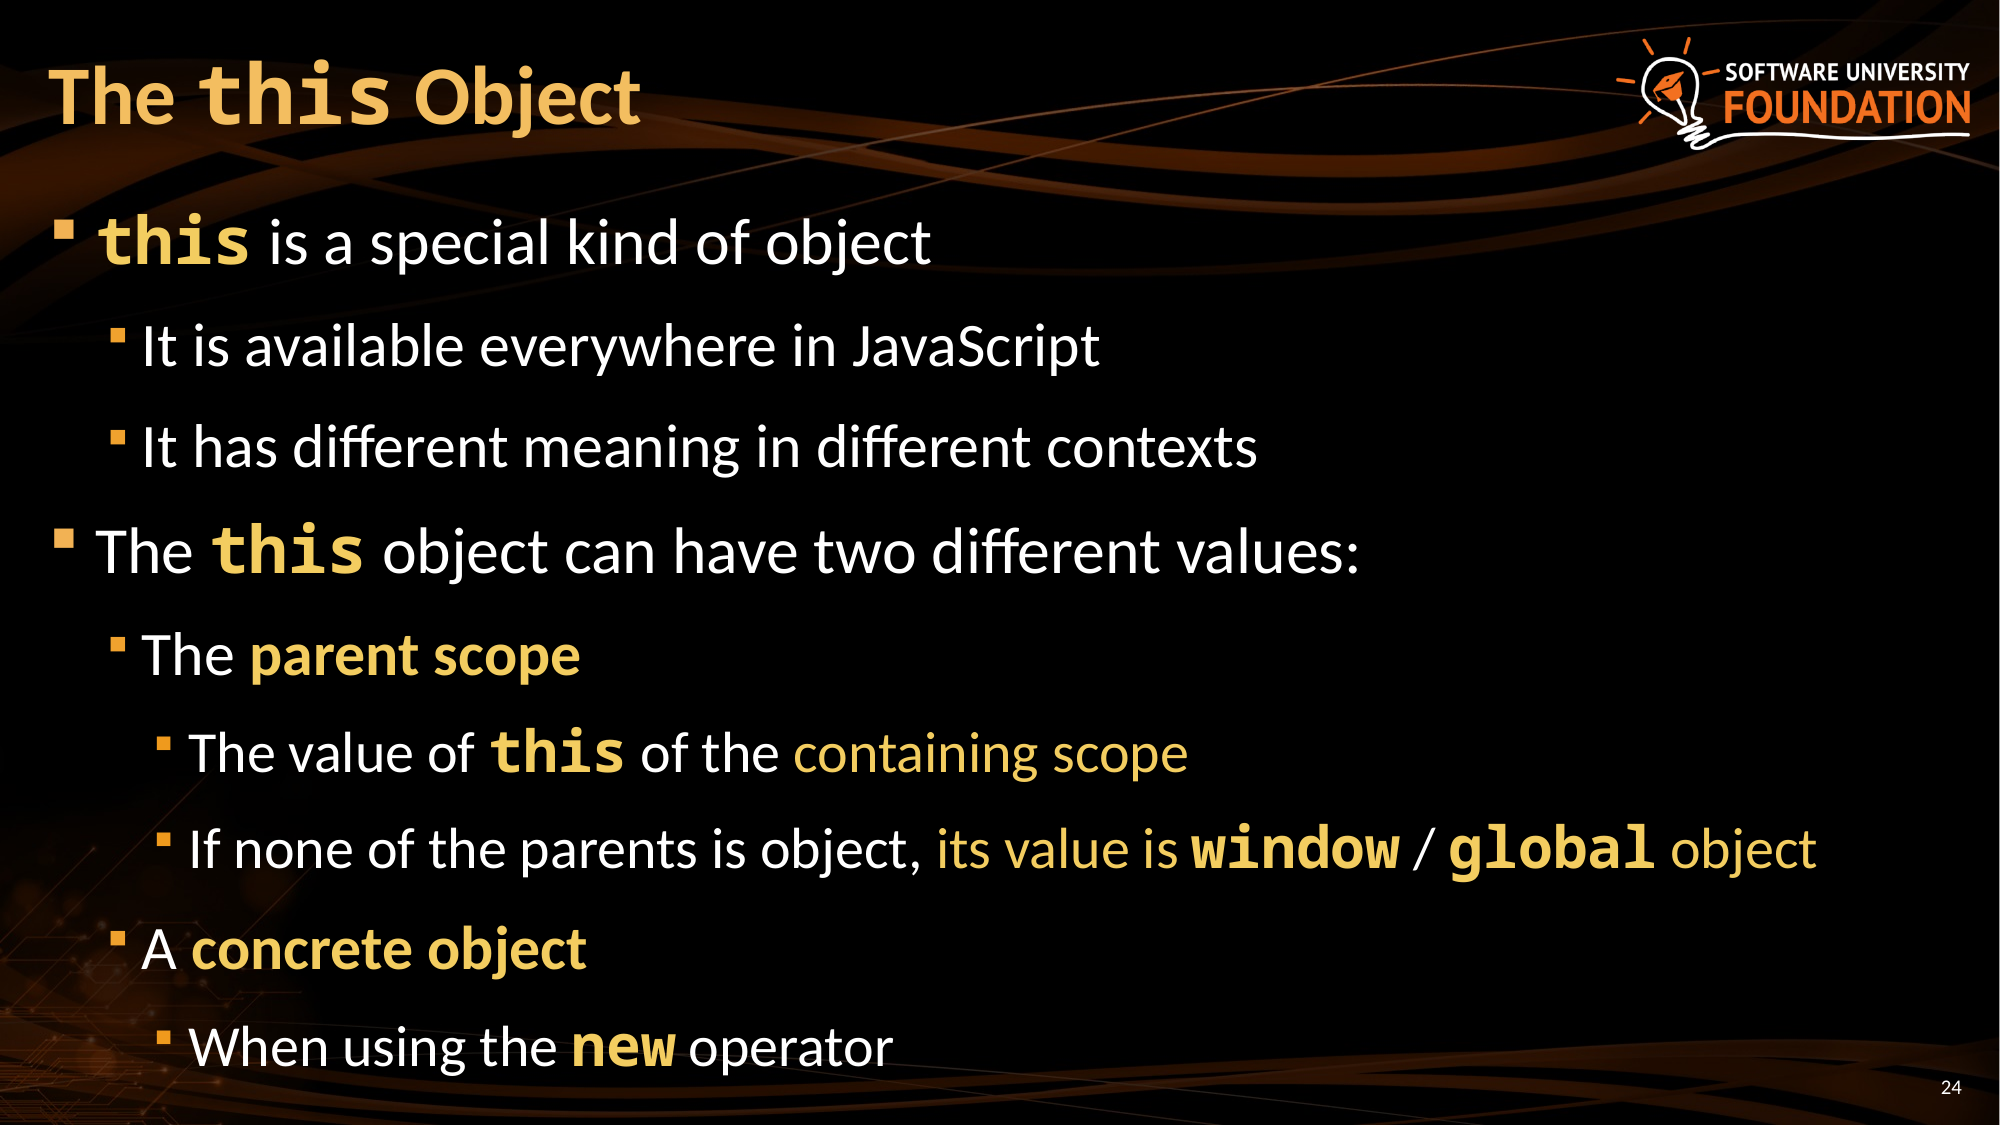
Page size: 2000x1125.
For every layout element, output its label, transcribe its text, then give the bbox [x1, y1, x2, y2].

slide_number 24 [1897, 1070, 1968, 1103]
title The this Object [30, 6, 1602, 189]
list this is a special kind of object It is available everywhere in JavaScript It has different meaning in different contexts The this object can have two different values: The parent scope The value of this of the containing scope If none of the parents is object, its value is window / global object A concrete object When using the new operator [31, 188, 1968, 1103]
picture [0, 0, 2000, 1125]
